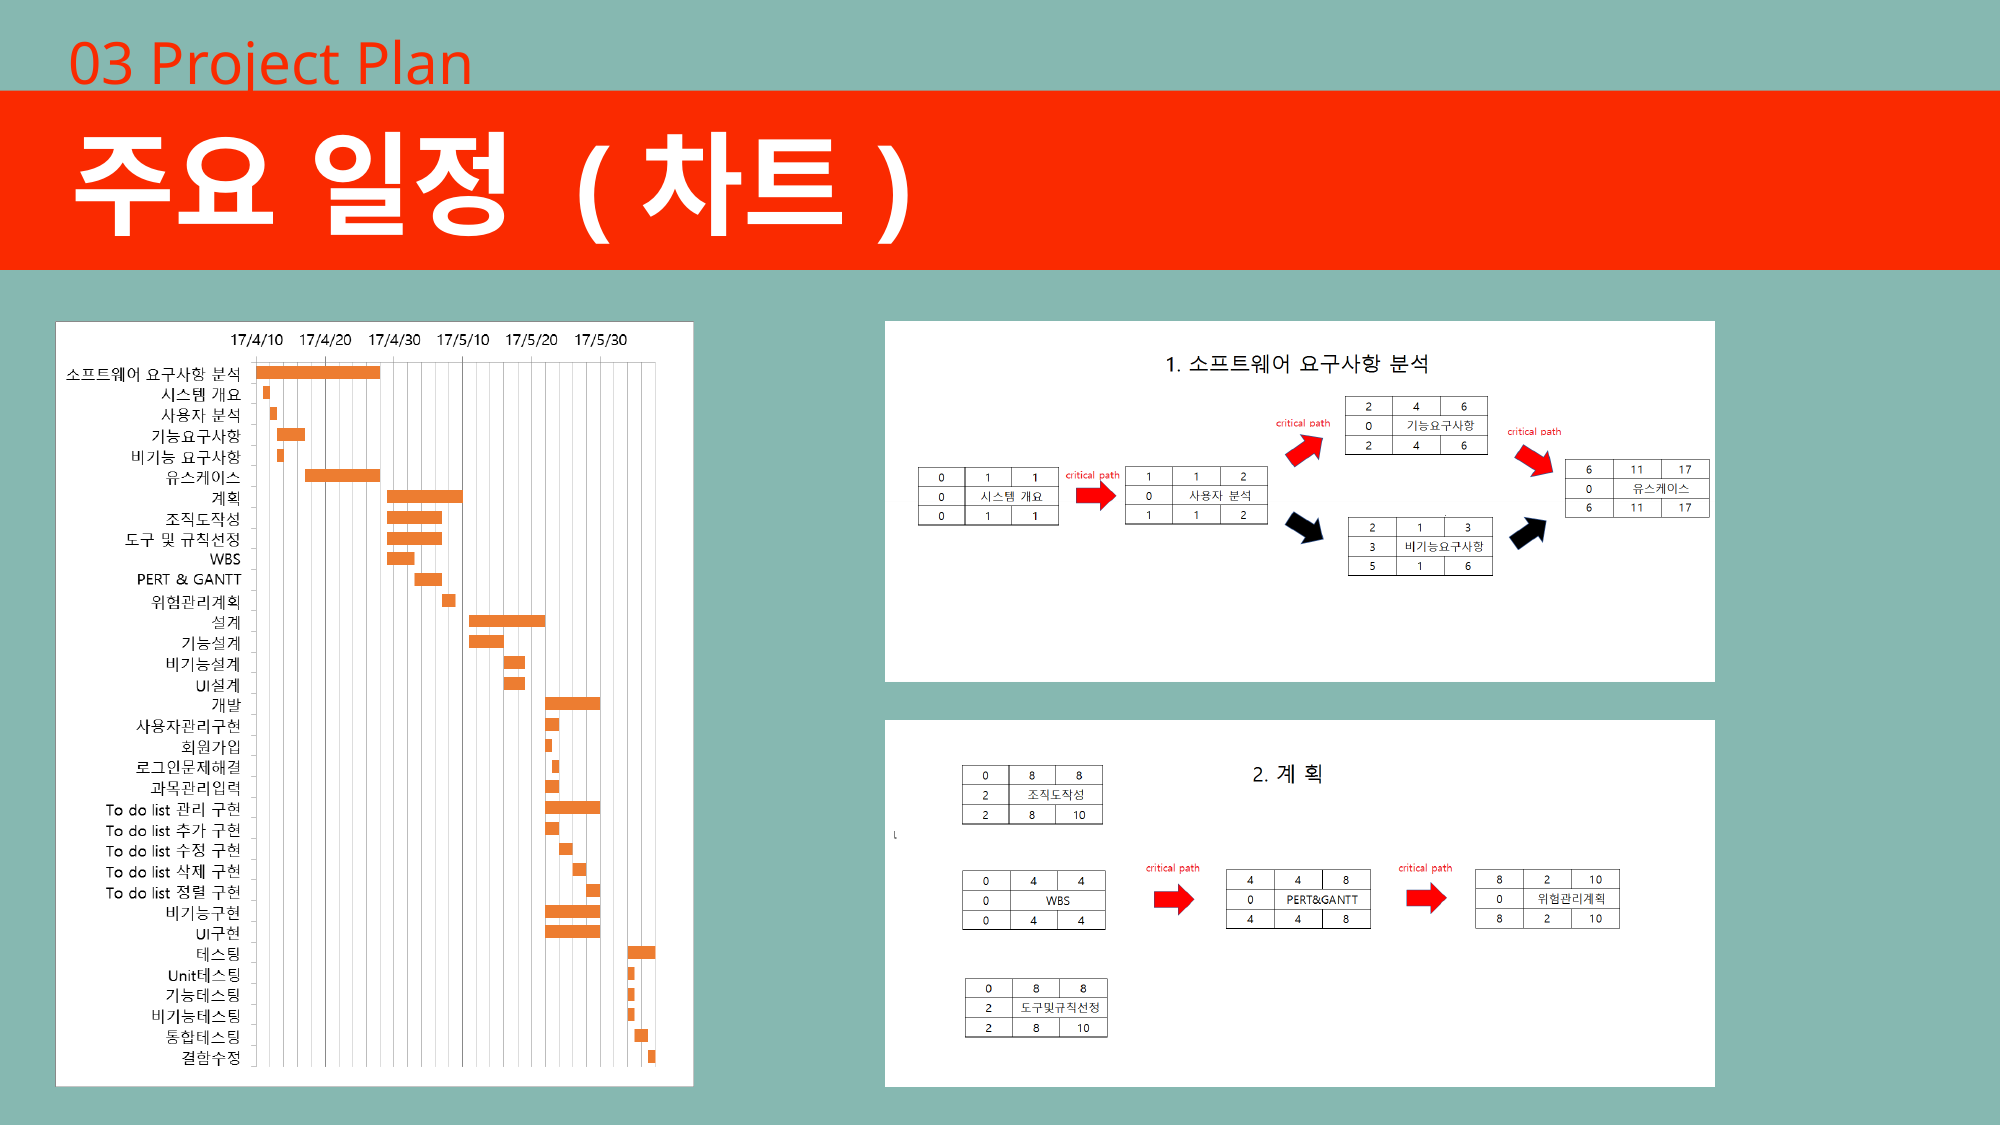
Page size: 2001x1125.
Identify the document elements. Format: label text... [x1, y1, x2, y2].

picture [885, 720, 1715, 1088]
text_box 주요 일정 (차트) [56, 106, 928, 257]
picture [885, 321, 1715, 682]
picture [55, 321, 694, 1087]
text_box 03 Project Plan [53, 19, 490, 105]
